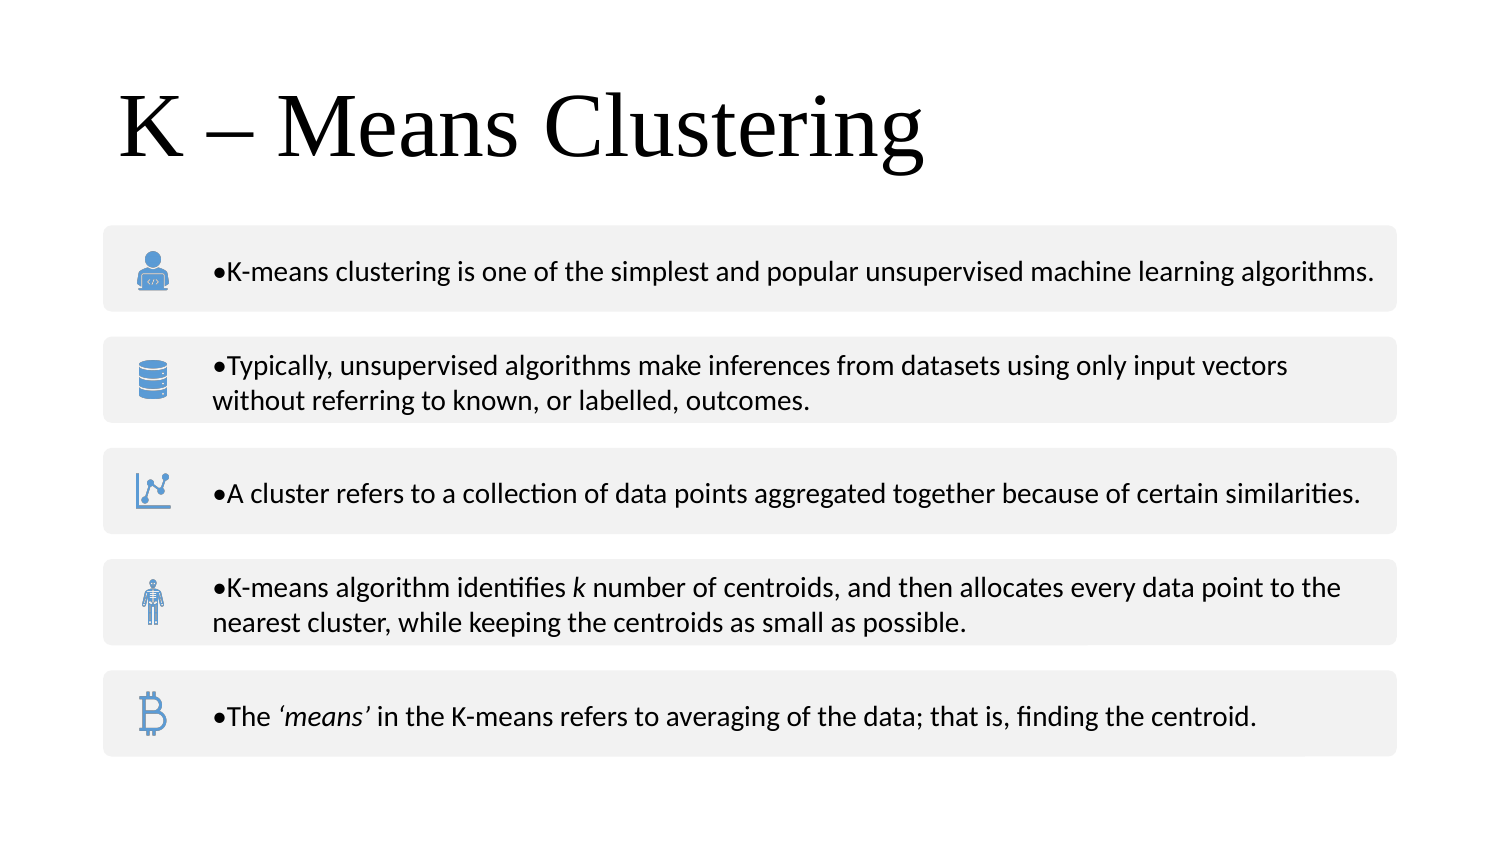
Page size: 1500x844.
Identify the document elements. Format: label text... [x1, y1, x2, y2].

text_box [103, 224, 1397, 760]
title K – Means Clustering [103, 44, 1397, 208]
